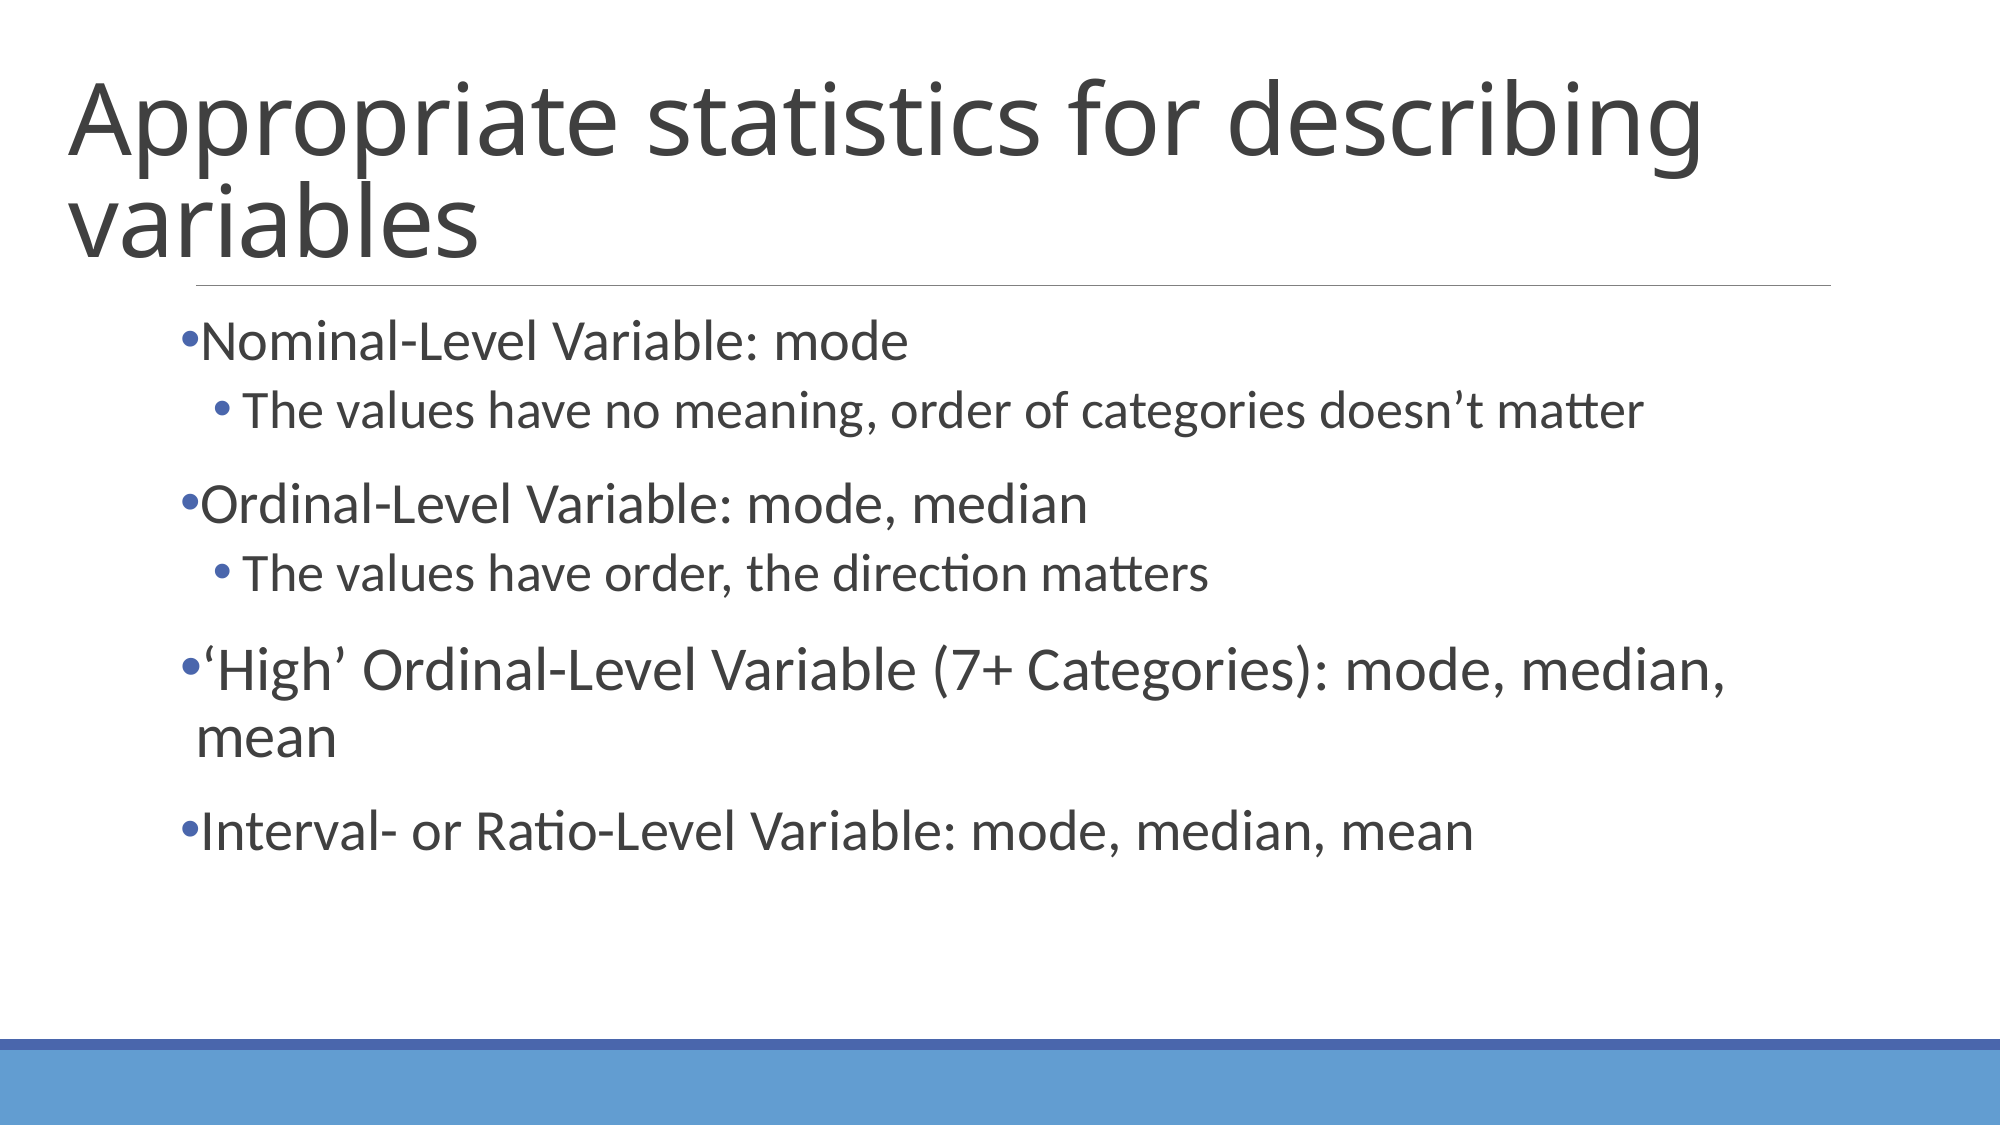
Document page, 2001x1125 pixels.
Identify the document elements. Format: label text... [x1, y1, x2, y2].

list Nominal-Level Variable: mode The values have no meaning, order of categories doesn’t matter Ordinal-Level Variable: mode, median The values have order, the direction matters ‘High’ Ordinal-Level Variable (7+ Categories): mode, median, mean Interval- or Ratio-Level Variable: mode, median, mean [180, 302, 1830, 963]
title Appropriate statistics for describing variables [53, 47, 1978, 285]
